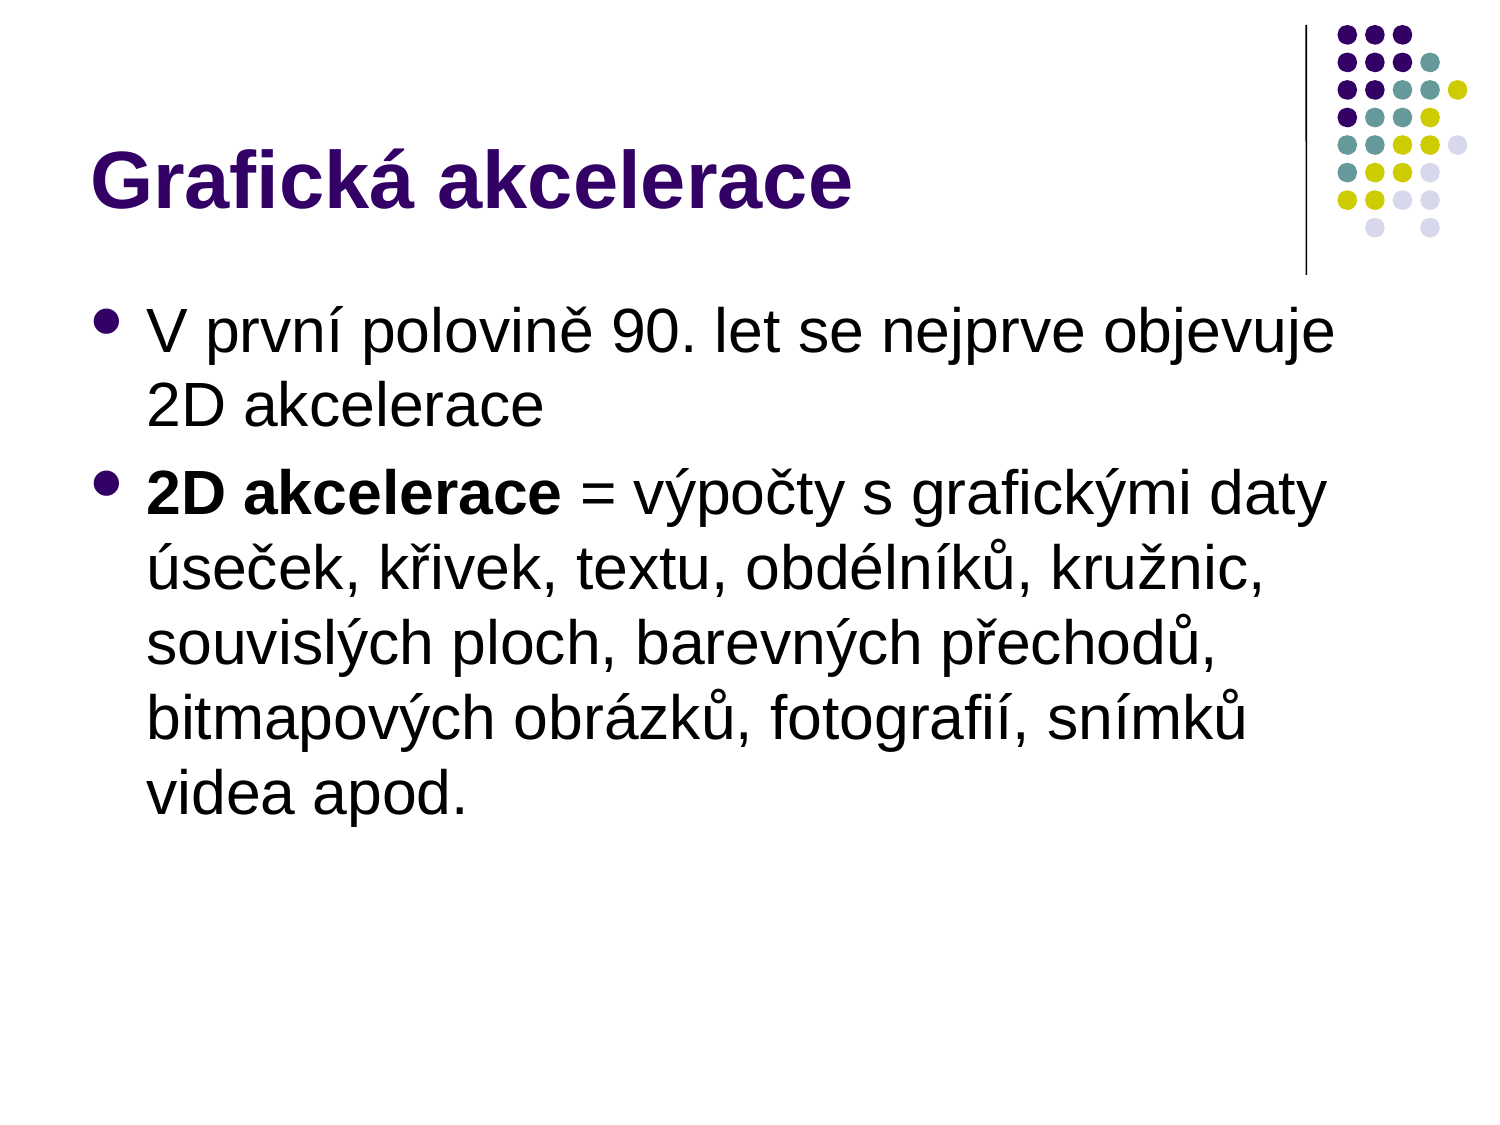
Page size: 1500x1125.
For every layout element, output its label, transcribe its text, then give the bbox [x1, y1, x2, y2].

title Grafická akcelerace [75, 20, 1313, 233]
list V první polovině 90. let se nejprve objevuje 2D akcelerace 2D akcelerace = výpočty s grafickými daty úseček, křivek, textu, obdélníků, kružnic, souvislých ploch, barevných přechodů, bitmapových obrázků, fotografií, snímků videa apod. [75, 282, 1425, 1006]
